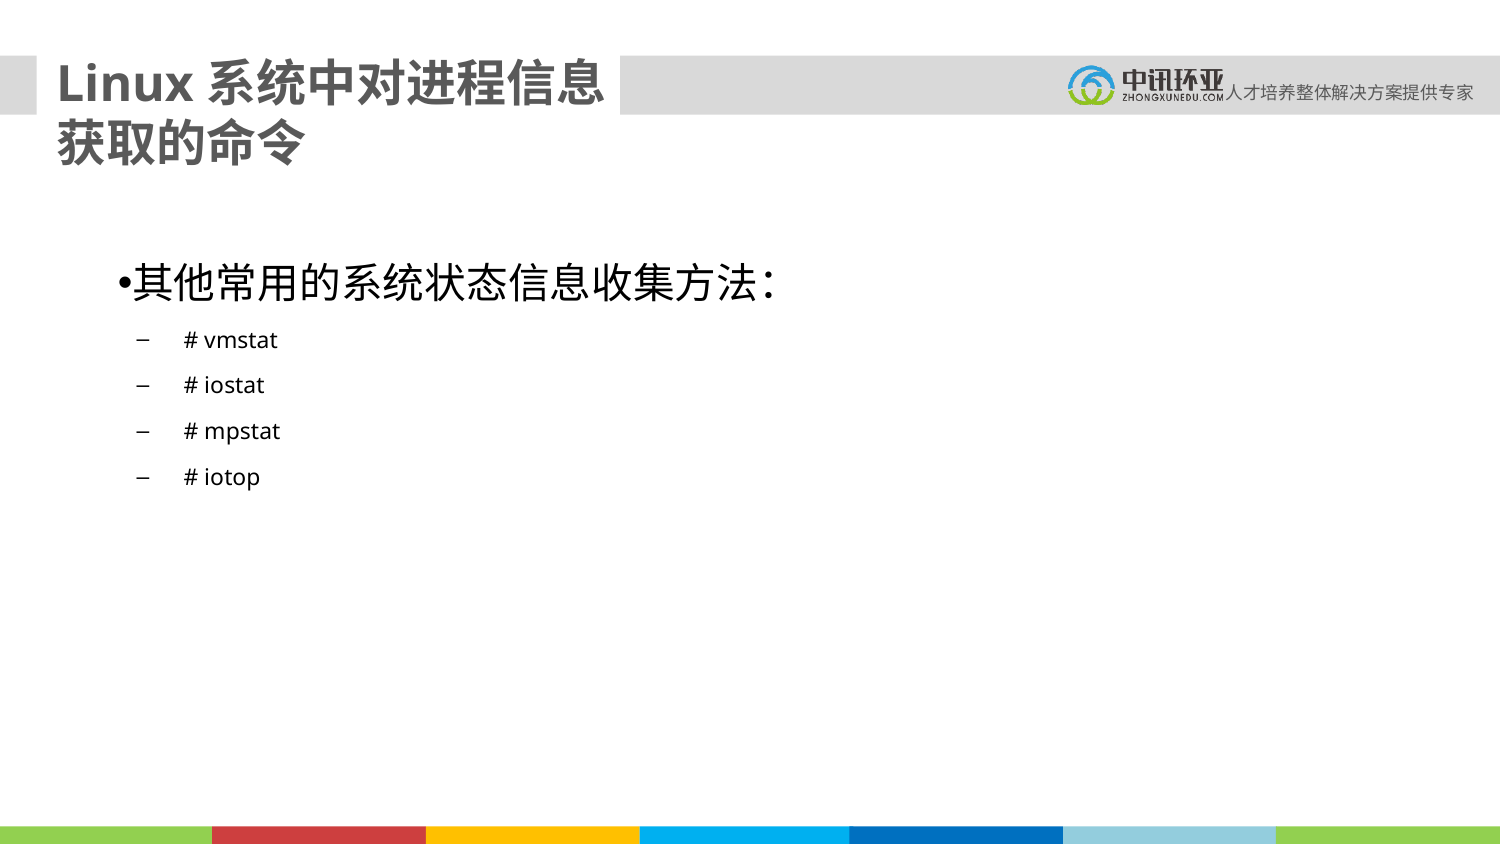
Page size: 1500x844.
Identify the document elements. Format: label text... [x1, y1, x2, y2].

text_box Linux系统中对进程信息获取的命令 [41, 43, 644, 179]
list 其他常用的系统状态信息收集方法： # vmstat # iostat # mpstat # iotop [103, 224, 1397, 714]
picture [1068, 65, 1223, 105]
